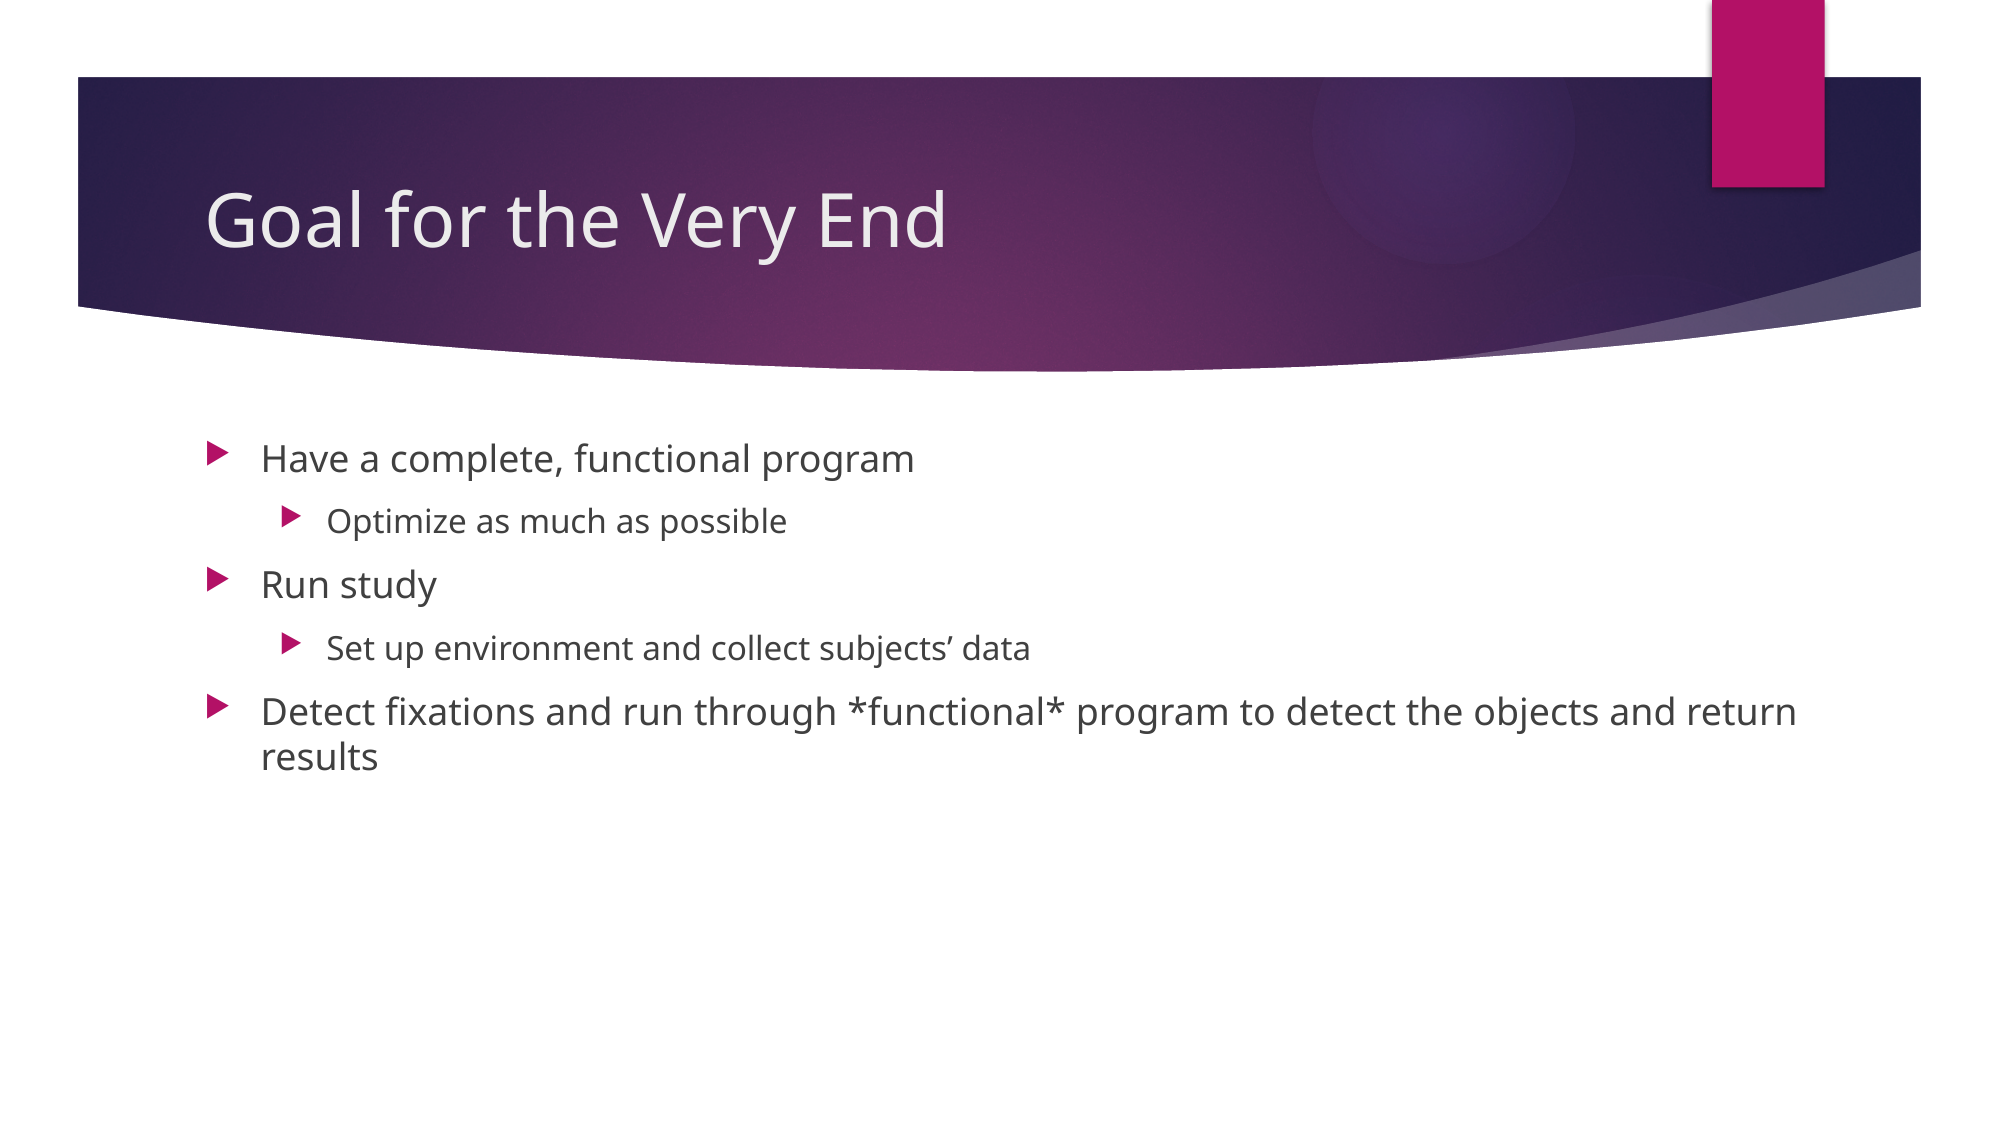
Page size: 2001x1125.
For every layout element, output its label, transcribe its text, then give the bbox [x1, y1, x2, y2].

list Have a complete, functional program Optimize as much as possible Run study Set up environment and collect subjects’ data Detect fixations and run through *functional* program to detect the objects and return results [189, 427, 1874, 988]
title Goal for the Very End [189, 159, 1627, 276]
